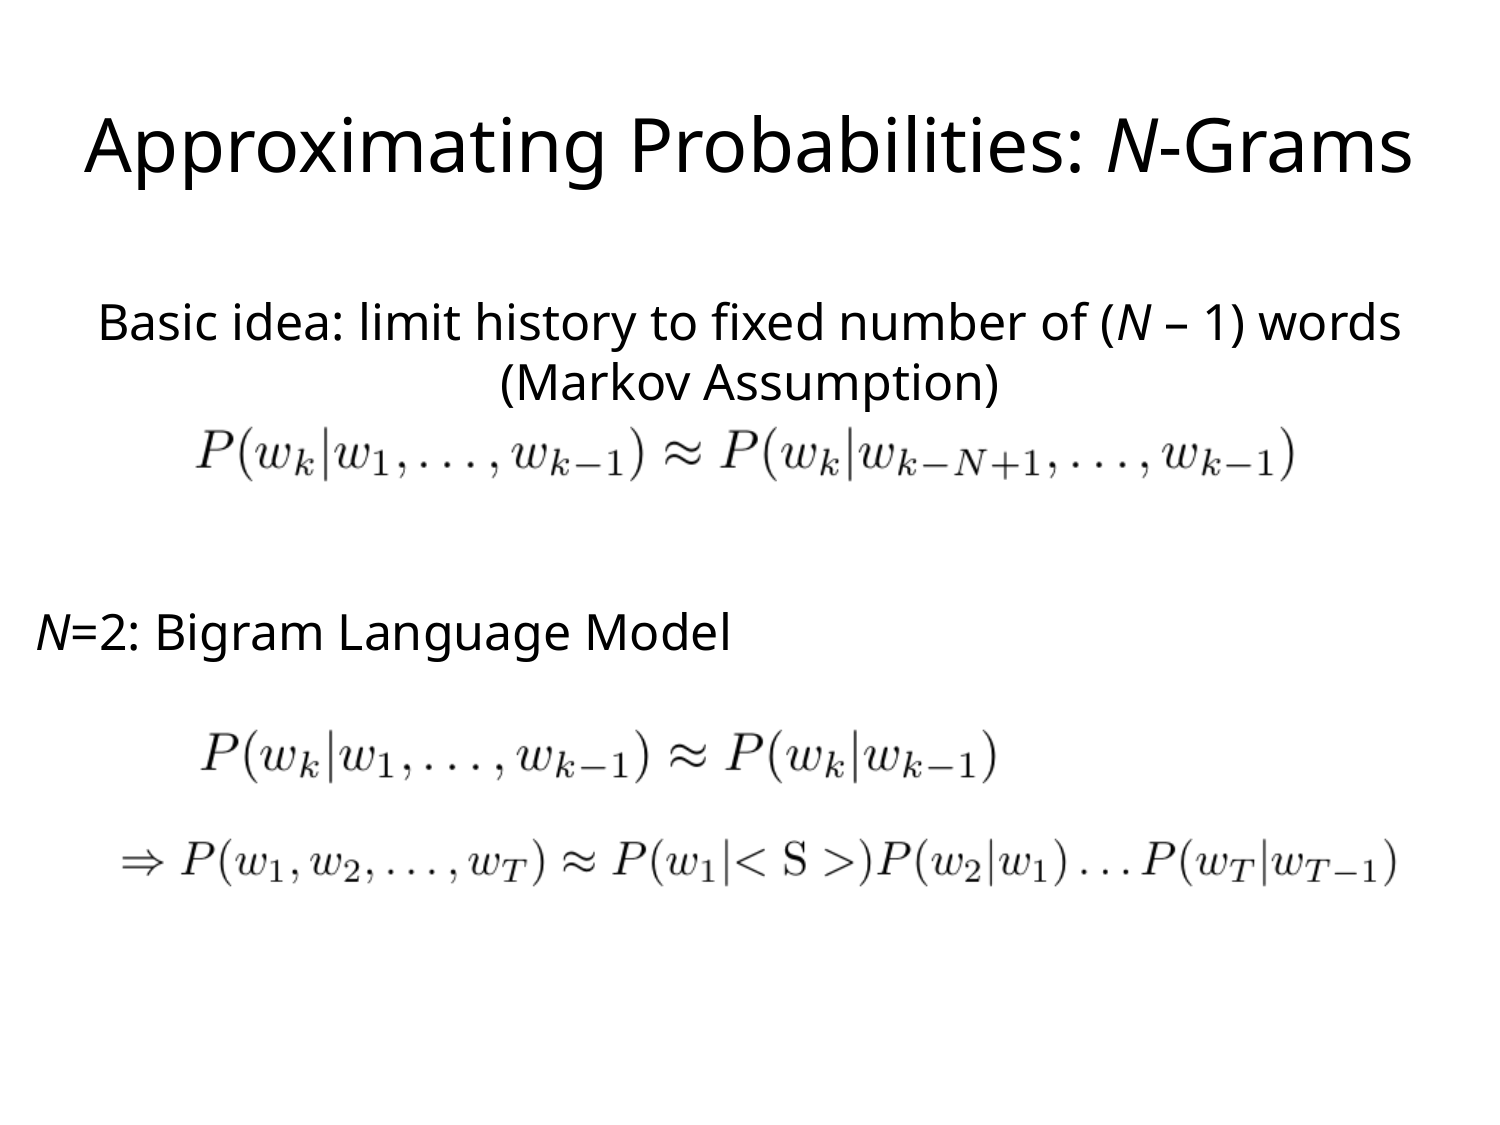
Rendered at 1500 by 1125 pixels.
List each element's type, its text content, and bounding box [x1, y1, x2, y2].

picture [198, 727, 1003, 786]
picture [193, 424, 1301, 483]
text_box Basic idea: limit history to fixed number of (N – 1) words (Markov Assumption) [0, 290, 1500, 411]
text_box Approximating Probabilities: N-Grams [0, 90, 1500, 203]
picture [119, 835, 1401, 888]
text_box N=2: Bigram Language Model [35, 600, 733, 661]
